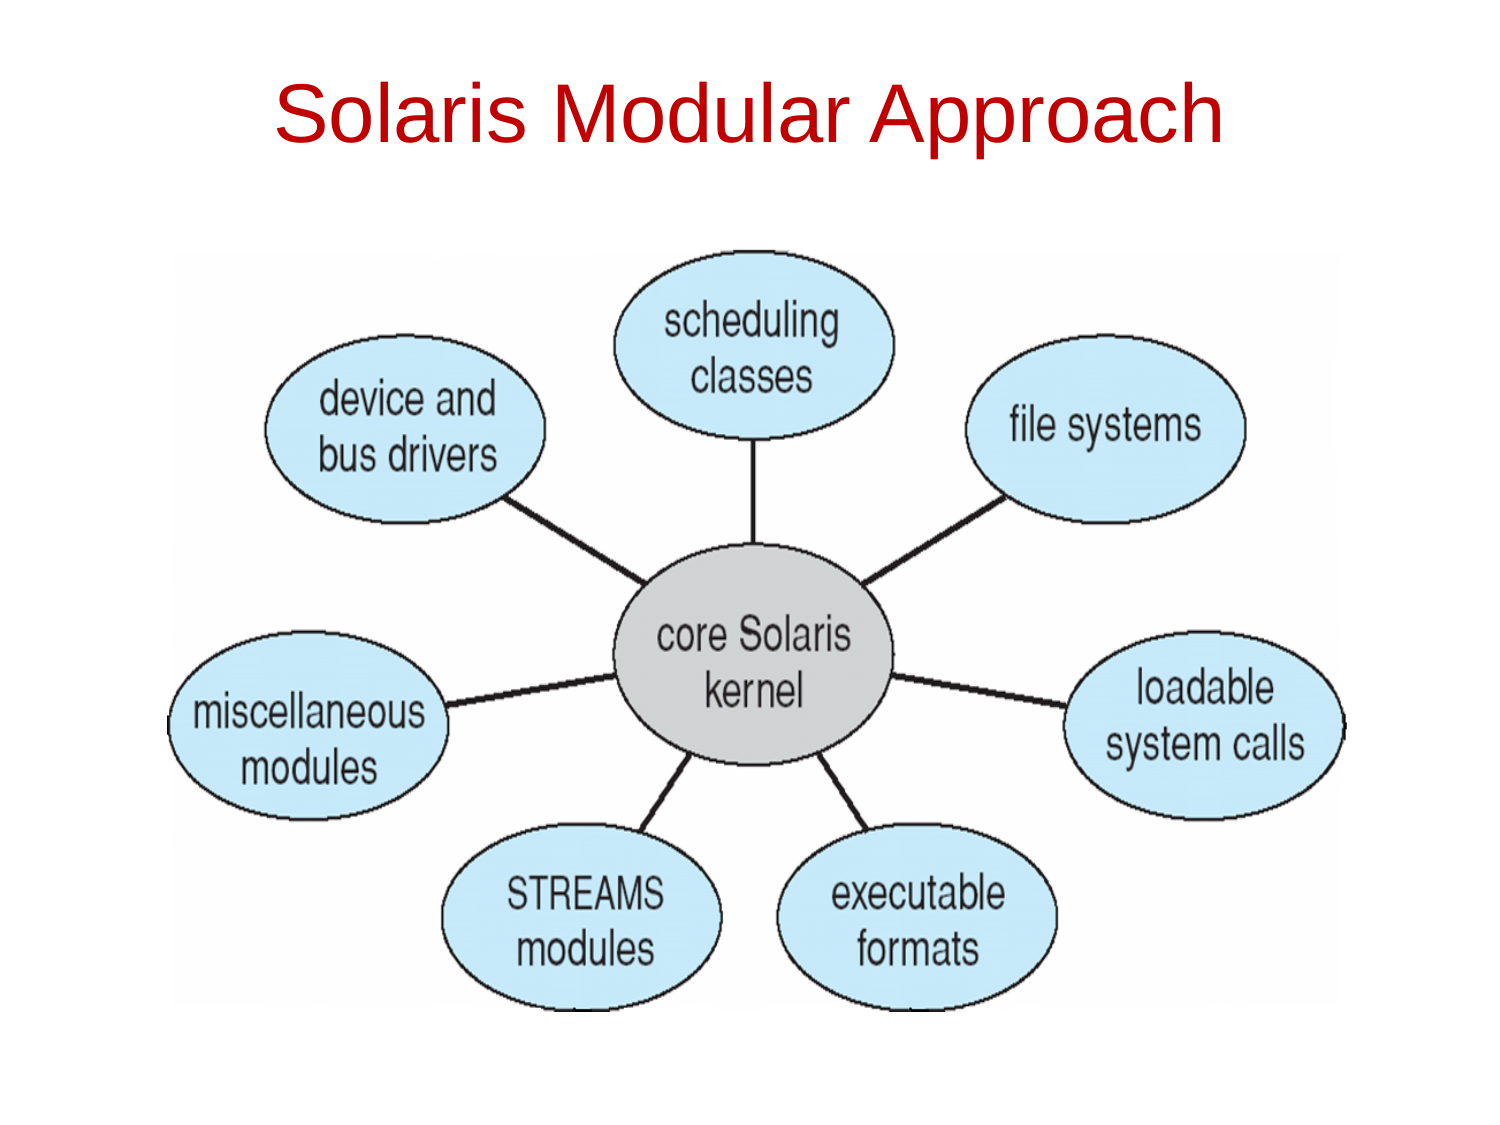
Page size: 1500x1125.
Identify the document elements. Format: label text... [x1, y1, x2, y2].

picture [166, 246, 1349, 1012]
text_box Solaris Modular Approach [75, 45, 1425, 173]
